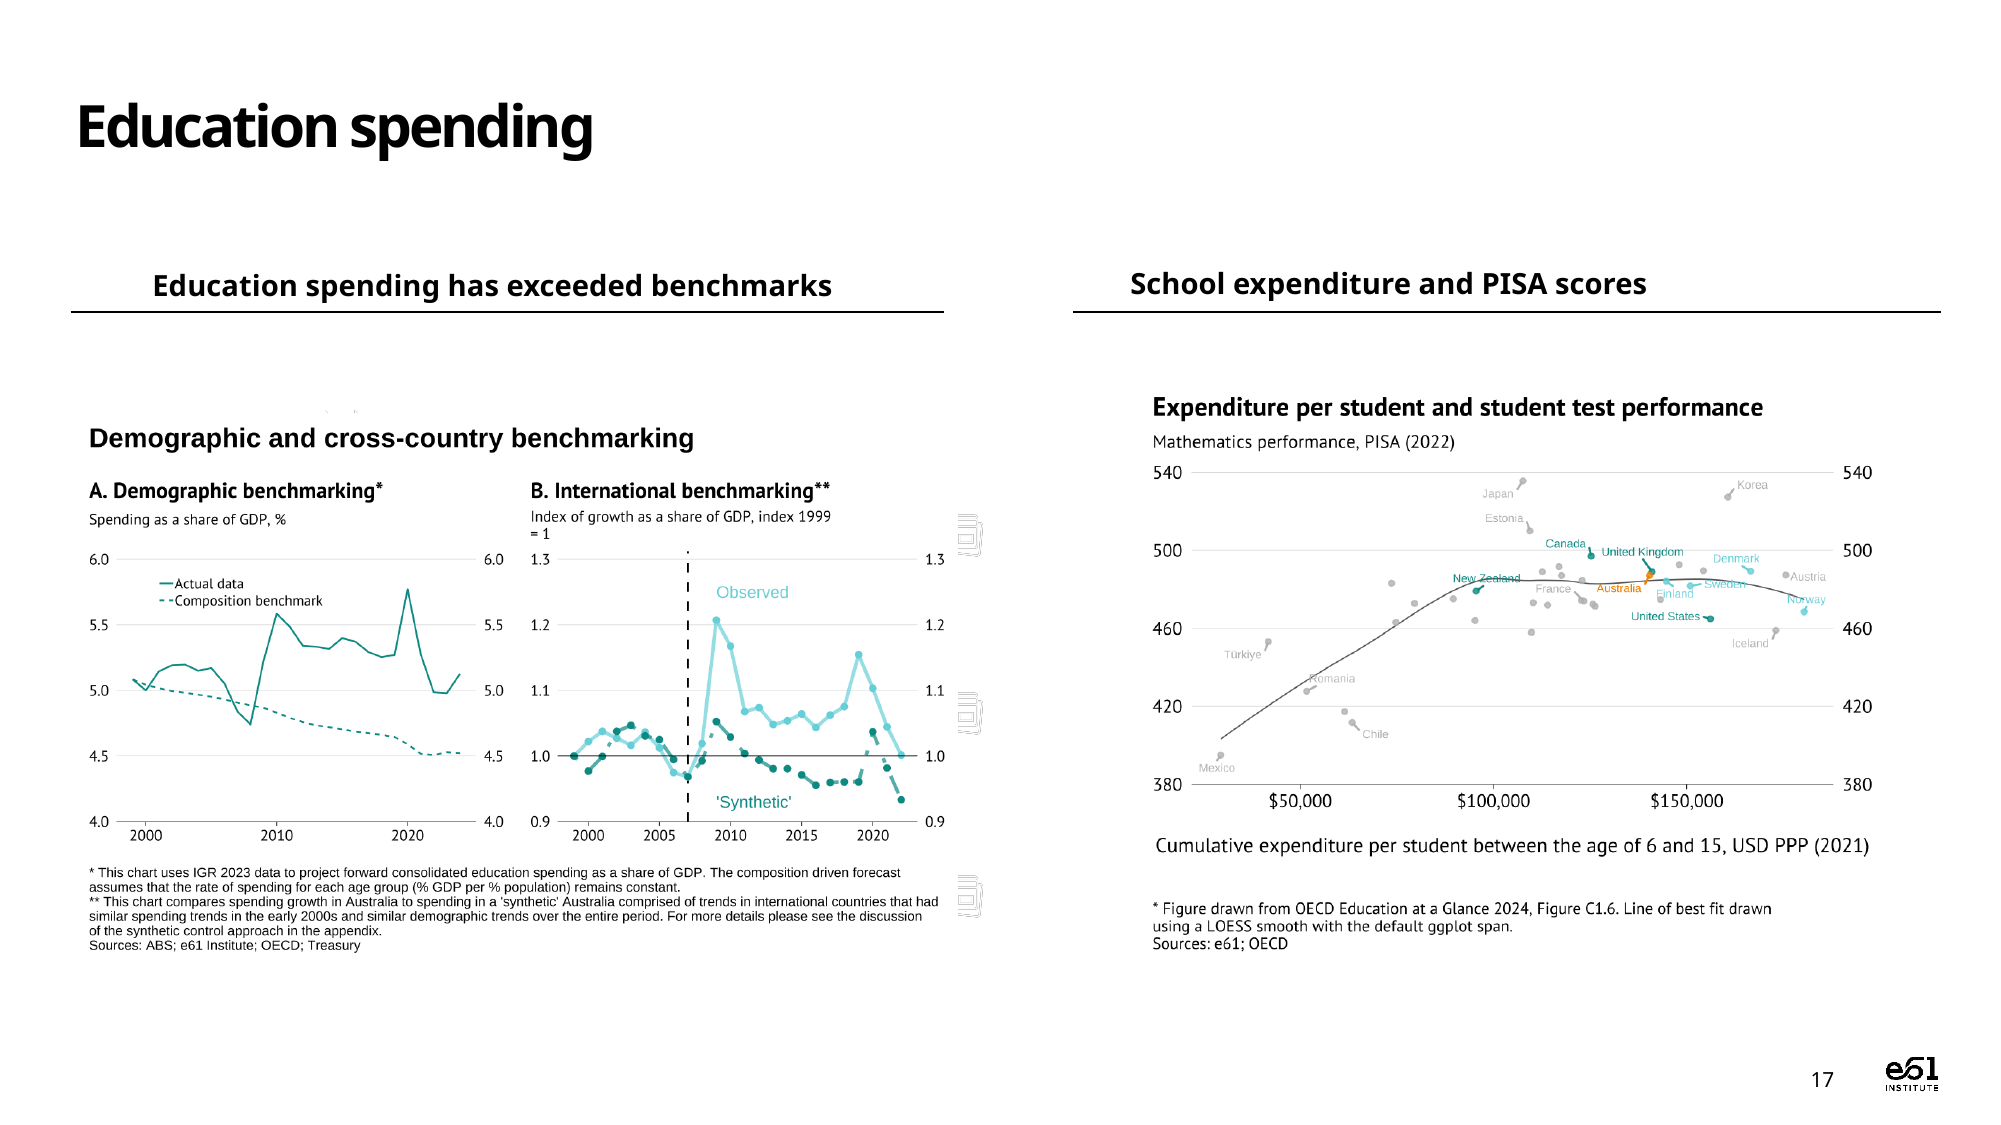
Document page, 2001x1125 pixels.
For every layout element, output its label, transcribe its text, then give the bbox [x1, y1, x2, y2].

text_box School expenditure and PISA scores [1115, 258, 1930, 306]
text_box Education spending has exceeded benchmarks [137, 259, 874, 308]
slide_number 17 [1795, 1050, 1888, 1095]
title Education spending [60, 95, 1941, 211]
picture [1883, 1048, 1941, 1096]
picture [1136, 362, 1889, 975]
picture [67, 390, 983, 960]
